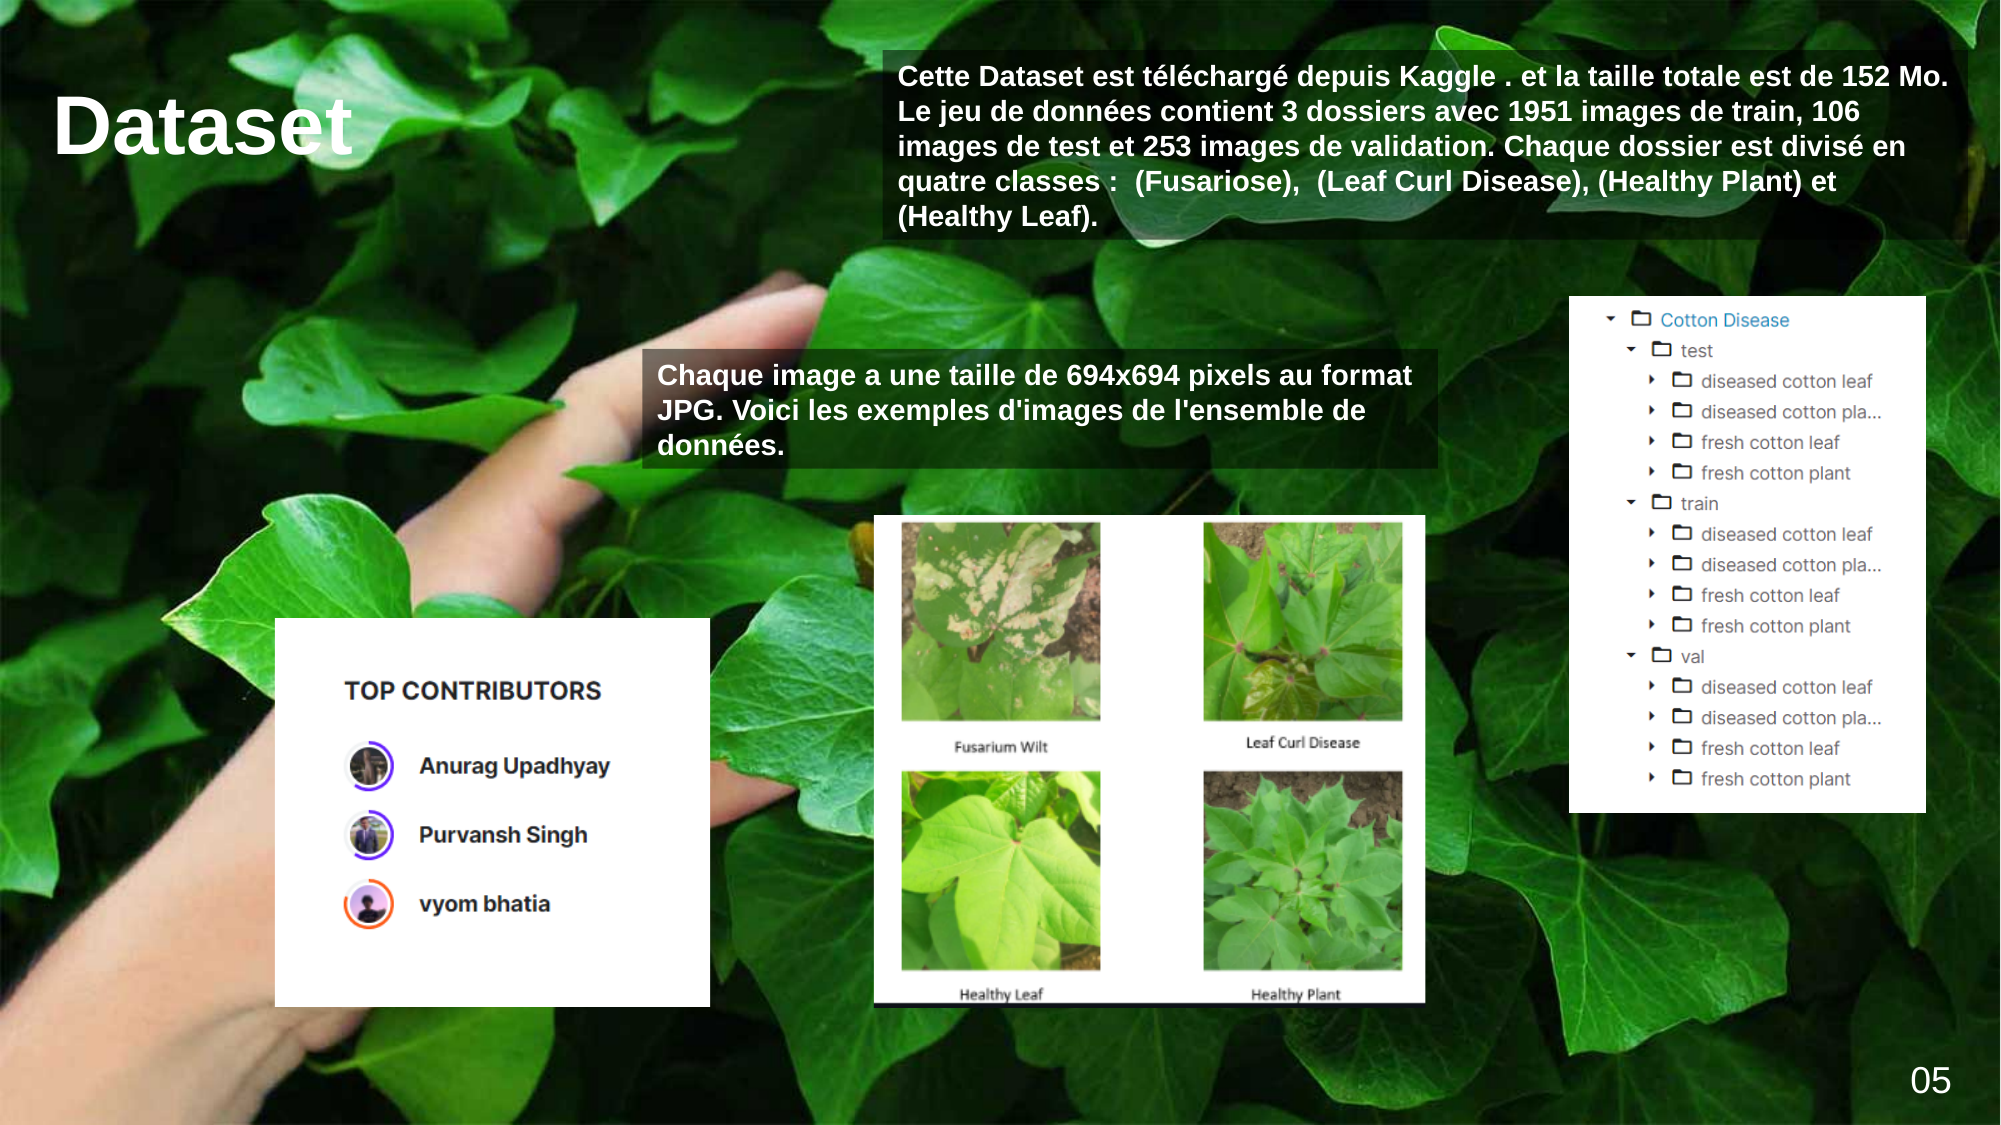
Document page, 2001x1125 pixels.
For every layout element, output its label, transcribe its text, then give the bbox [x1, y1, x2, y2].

picture [0, 0, 2001, 1125]
text_box Cette Dataset est téléchargé depuis Kaggle . et la taille totale est de 152 Mo. Le jeu de données contient 3 dossiers avec 1951 images de train, 106 images de test et 253 images de validation. Chaque dossier est divisé en quatre classes : (Fusariose), (Leaf Curl Disease), (Healthy Plant) et (Healthy Leaf). [882, 50, 1968, 240]
text_box Chaque image a une taille de 694x694 pixels au format JPG. Voici les exemples d'images de l'ensemble de données. [642, 348, 1438, 469]
text_box Dataset [37, 63, 643, 179]
text_box 05 [1895, 1048, 1985, 1109]
